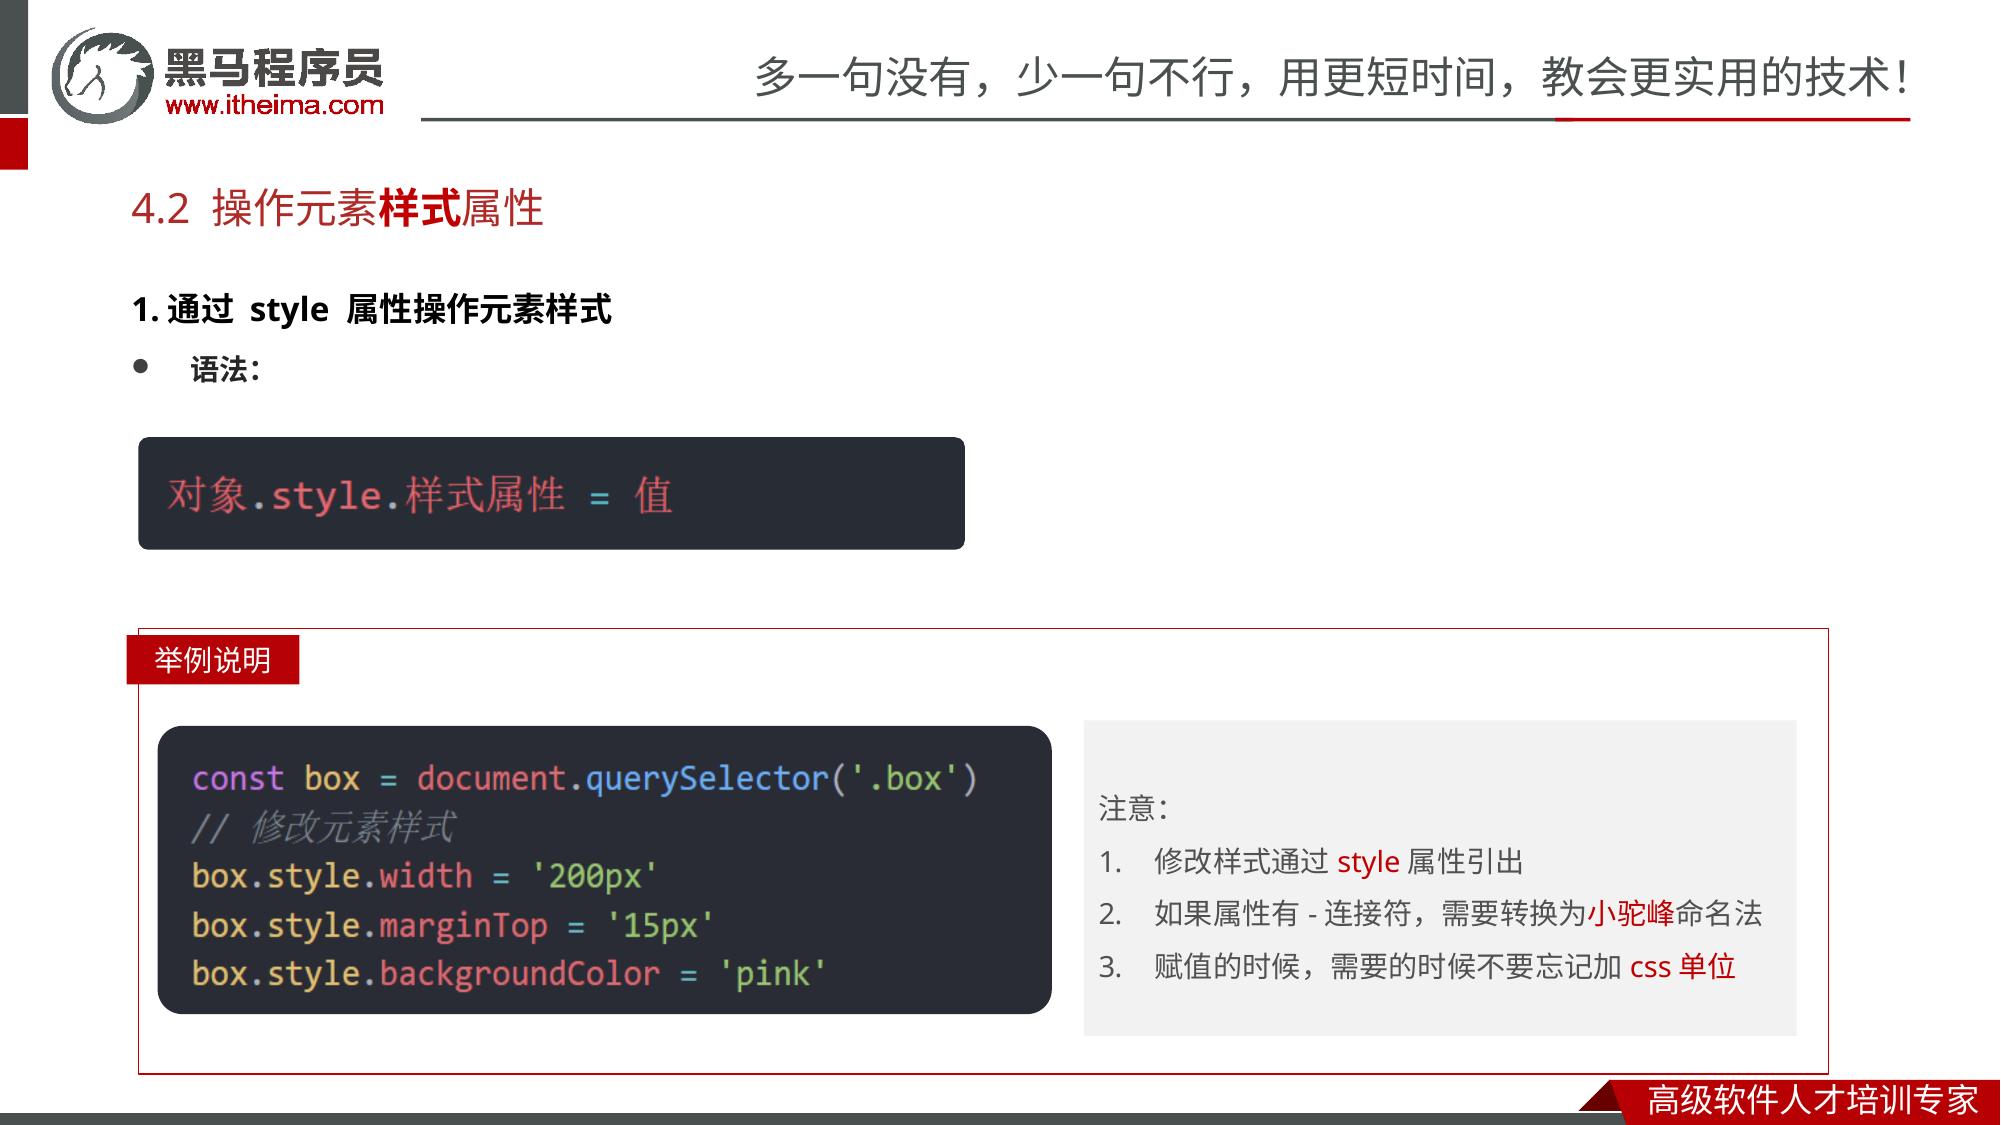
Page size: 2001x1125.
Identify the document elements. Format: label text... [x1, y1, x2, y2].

text_box 举例说明 [125, 633, 302, 687]
picture [138, 436, 966, 550]
text_box 注意： 修改样式通过style属性引出 如果属性有-连接符，需要转换为小驼峰命名法 赋值的时候，需要的时候不要忘记加css单位 [1082, 718, 1799, 1038]
picture [157, 725, 1053, 1015]
text_box [136, 626, 1830, 1076]
title 4.2 操作元素样式属性 [116, 164, 1880, 250]
picture [50, 26, 384, 125]
list 1.通过 style 属性操作元素样式 语法： [116, 261, 1876, 1008]
